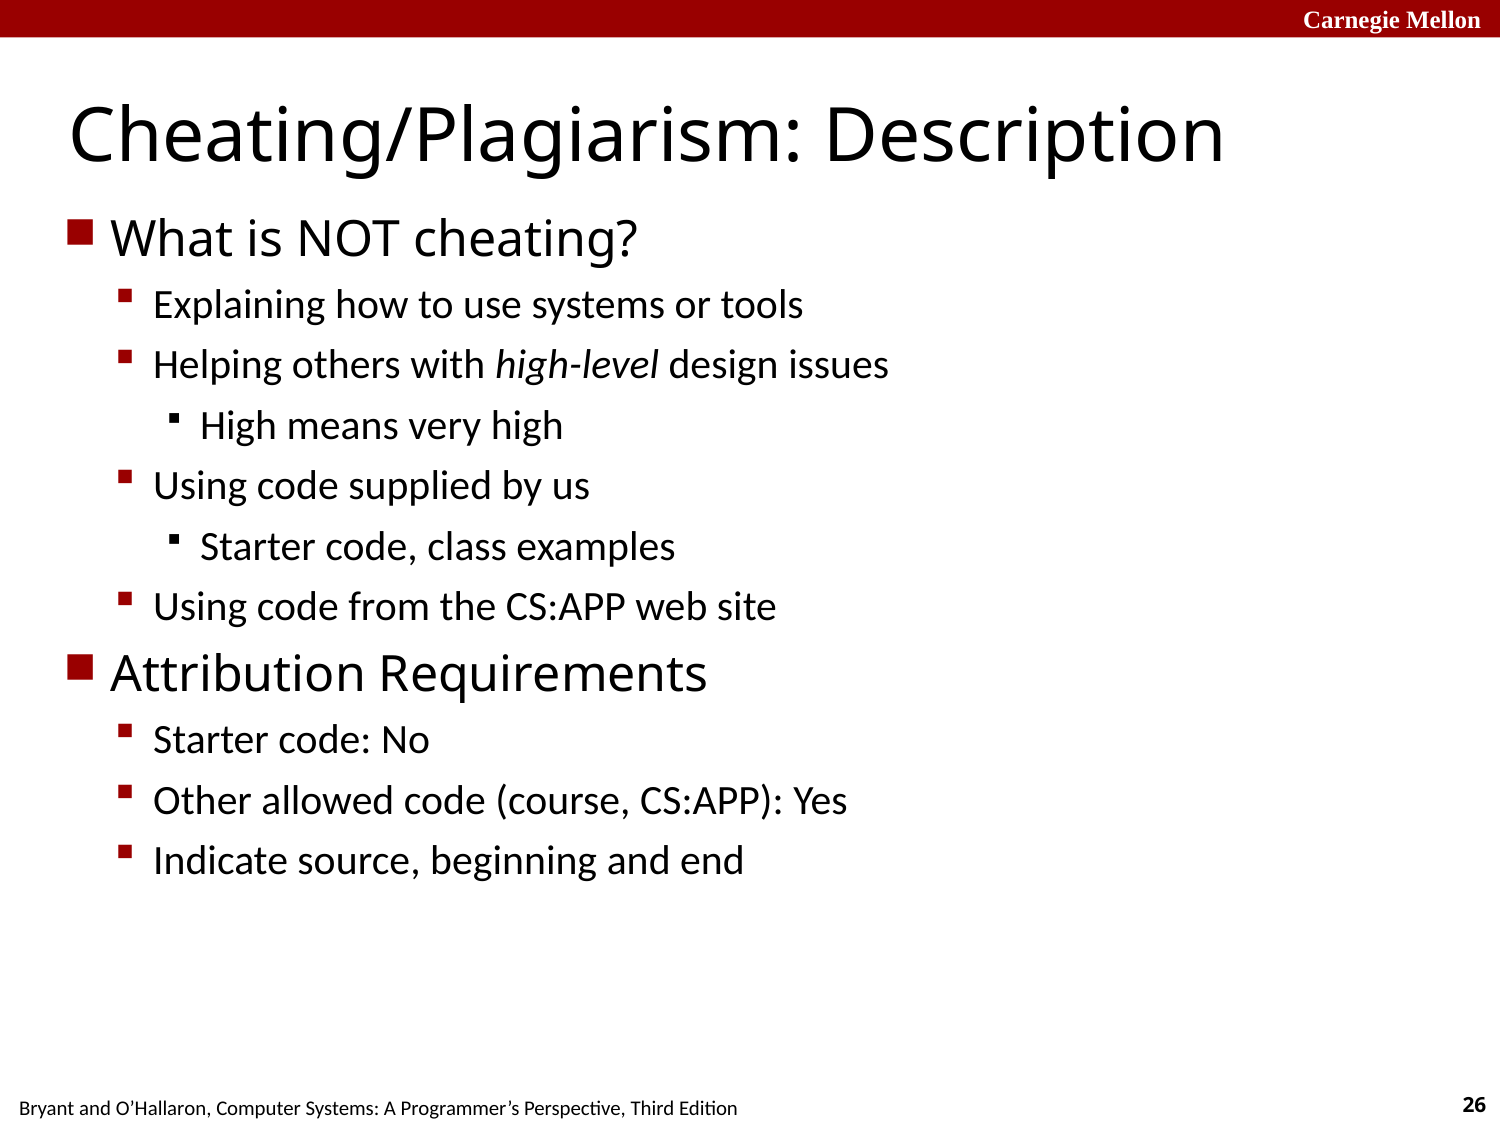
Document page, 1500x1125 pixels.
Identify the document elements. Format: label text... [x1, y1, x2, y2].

list What is NOT cheating? Explaining how to use systems or tools Helping others with high-level design issues High means very high Using code supplied by us Starter code, class examples Using code from the CS:APP web site Attribution Requirements Starter code: No Other allowed code (course, CS:APP): Yes Indicate source, beginning and end [62, 199, 1438, 1088]
title Cheating/Plagiarism: Description [62, 41, 1438, 199]
